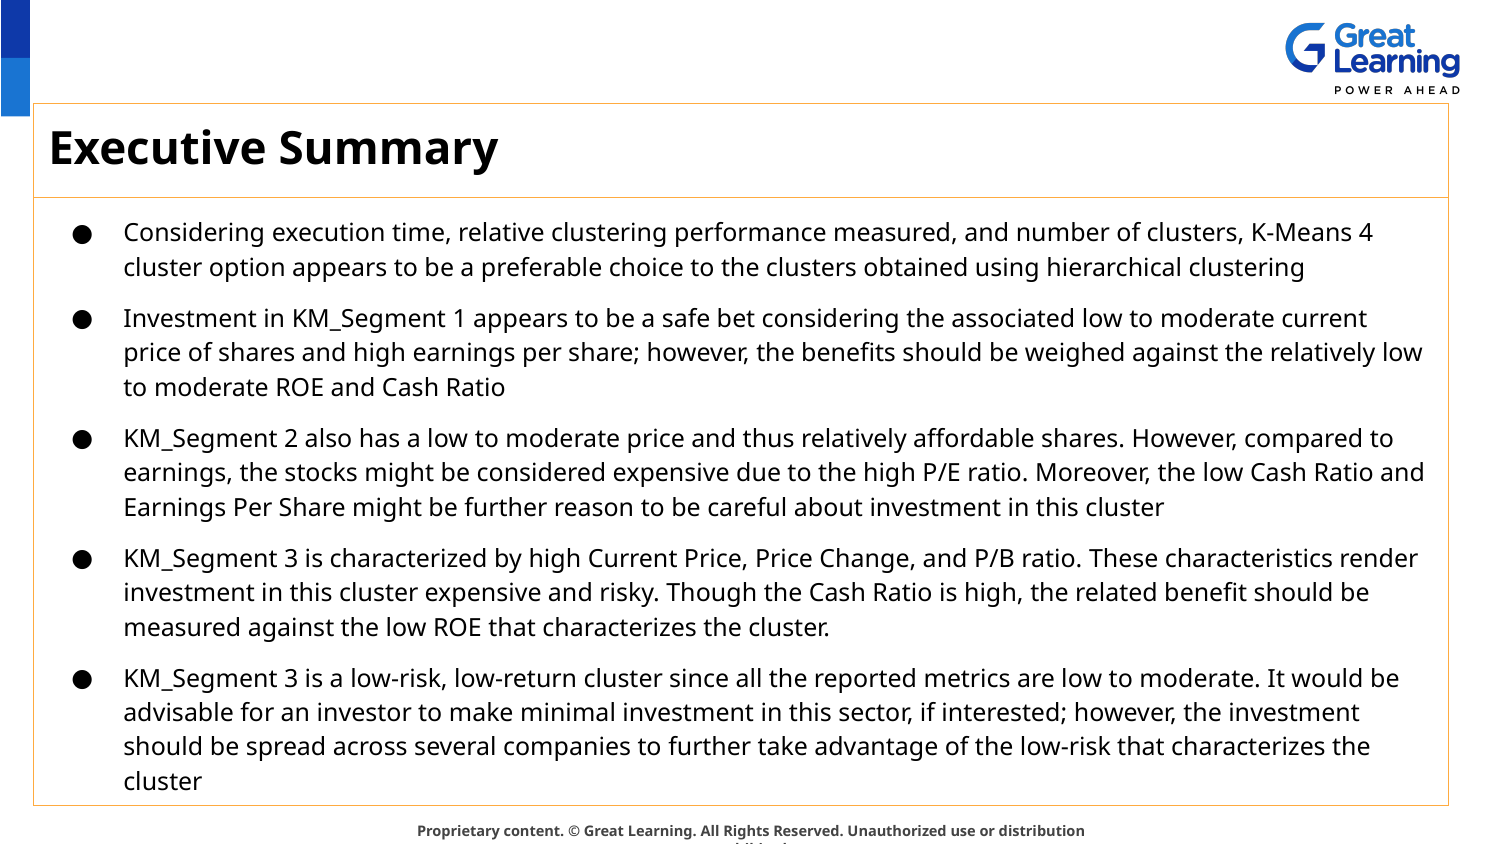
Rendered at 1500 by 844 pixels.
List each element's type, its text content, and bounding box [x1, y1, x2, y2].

title Executive Summary [33, 103, 1449, 197]
picture [1258, 11, 1487, 106]
list Considering execution time, relative clustering performance measured, and number of clusters, K-Means 4 cluster option appears to be a preferable choice to the clusters obtained using hierarchical clustering Investment in KM_Segment 1 appears to be a safe bet considering the associated low to moderate current price of shares and high earnings per share; however, the benefits should be weighed against the relatively low to moderate ROE and Cash Ratio KM_Segment 2 also has a low to moderate price and thus relatively affordable shares. However, compared to earnings, the stocks might be considered expensive due to the high P/E ratio. Moreover, the low Cash Ratio and Earnings Per Share might be further reason to be careful about investment in this cluster KM_Segment 3 is characterized by high Current Price, Price Change, and P/B ratio. These characteristics render investment in this cluster expensive and risky. Though the Cash Ratio is high, the related benefit should be measured against the low ROE that characterizes the cluster. KM_Segment 3 is a low-risk, low-return cluster since all the reported metrics are low to moderate. It would be advisable for an investor to make minimal investment in this sector, if interested; however, the investment should be spread across several companies to further take advantage of the low-risk that characterizes the cluster [33, 197, 1449, 806]
